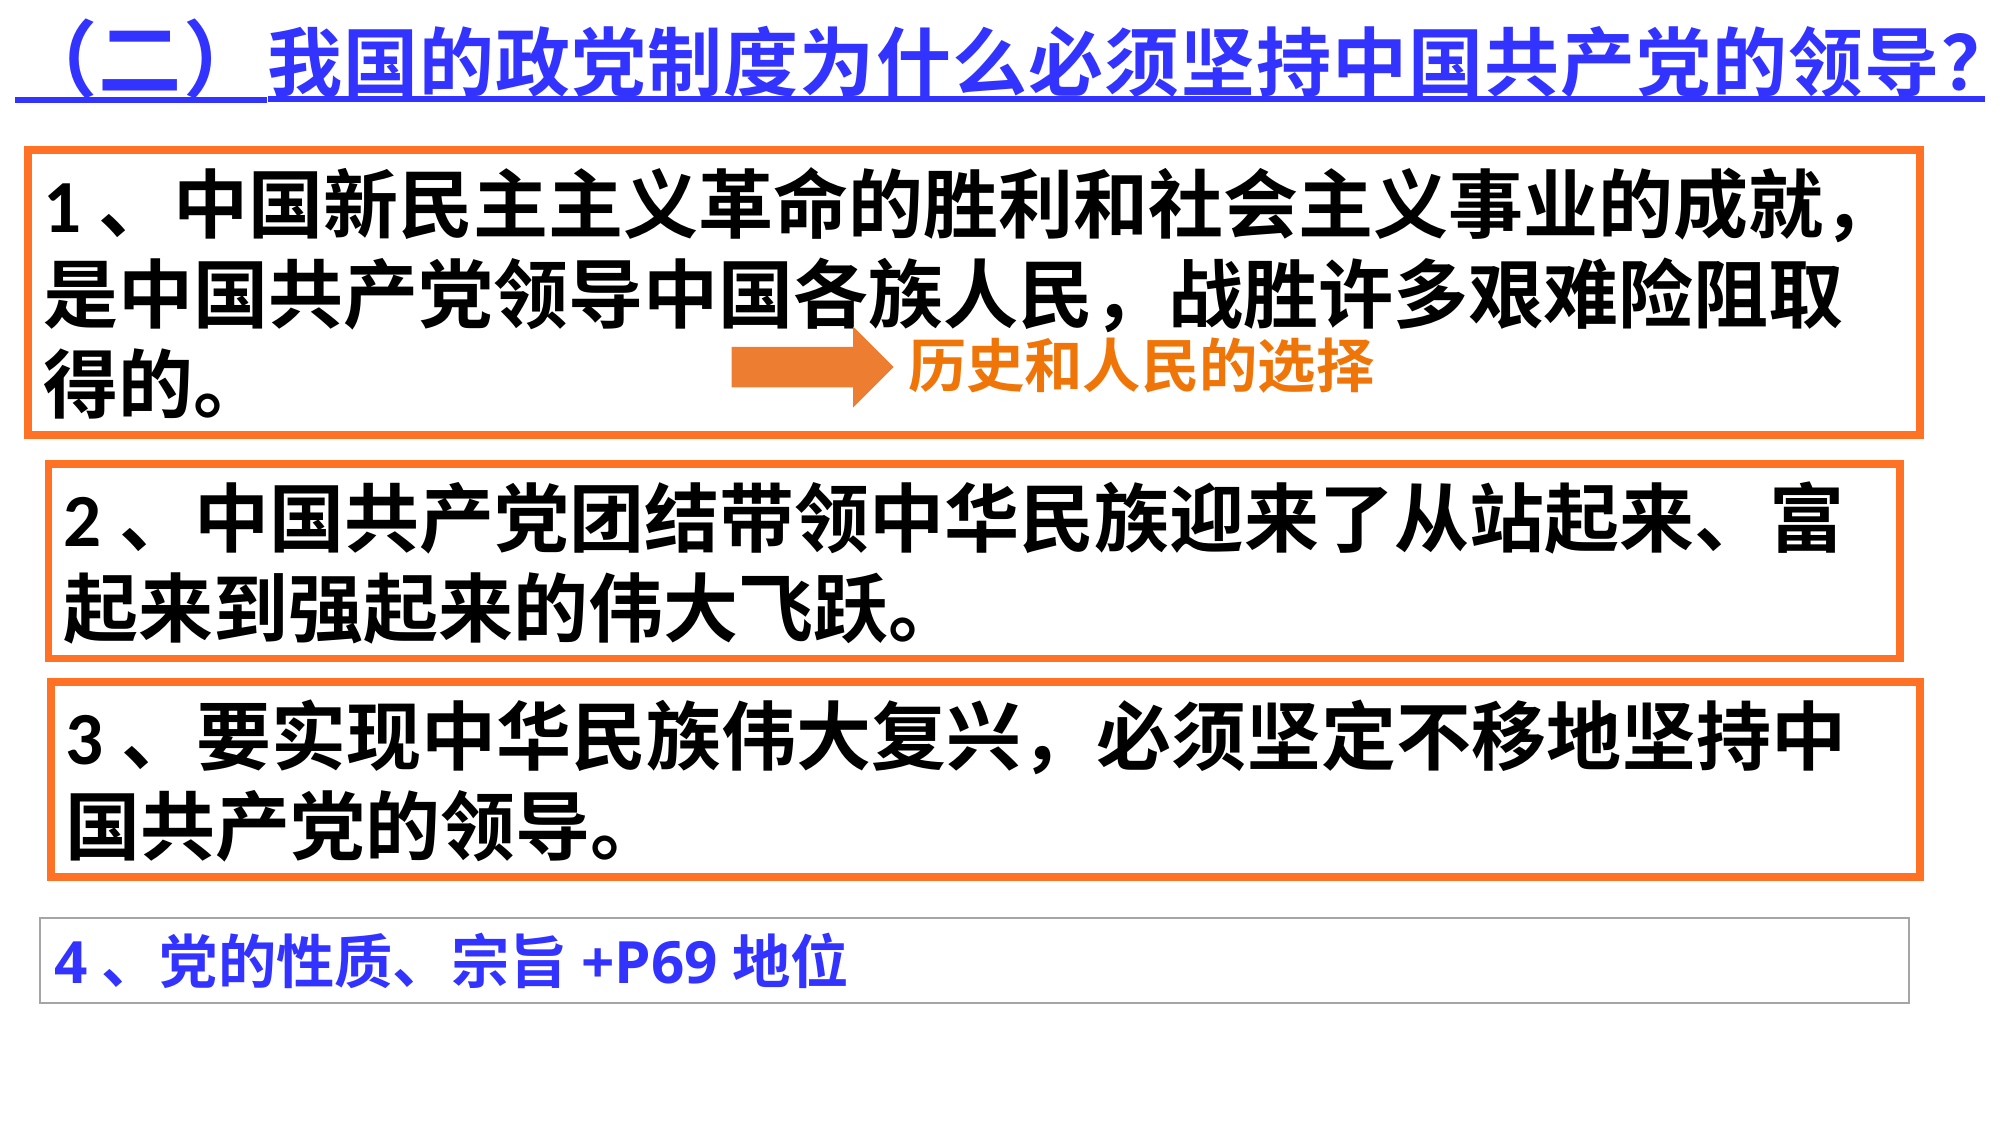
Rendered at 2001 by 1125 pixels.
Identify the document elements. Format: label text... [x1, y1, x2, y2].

text_box 3、要实现中华民族伟大复兴，必须坚定不移地坚持中国共产党的领导。 [51, 682, 1921, 877]
text_box [730, 324, 893, 411]
text_box 1、中国新民主主义革命的胜利和社会主义事业的成就，是中国共产党领导中国各族人民，战胜许多艰难险阻取得的。 [28, 150, 1921, 436]
text_box （二）我国的政党制度为什么必须坚持中国共产党的领导？ [0, 0, 2000, 115]
text_box 4、党的性质、宗旨+P69地位 [39, 917, 1910, 1004]
text_box 历史和人民的选择 [893, 321, 1492, 407]
text_box 2、中国共产党团结带领中华民族迎来了从站起来、富起来到强起来的伟大飞跃。 [48, 463, 1900, 659]
